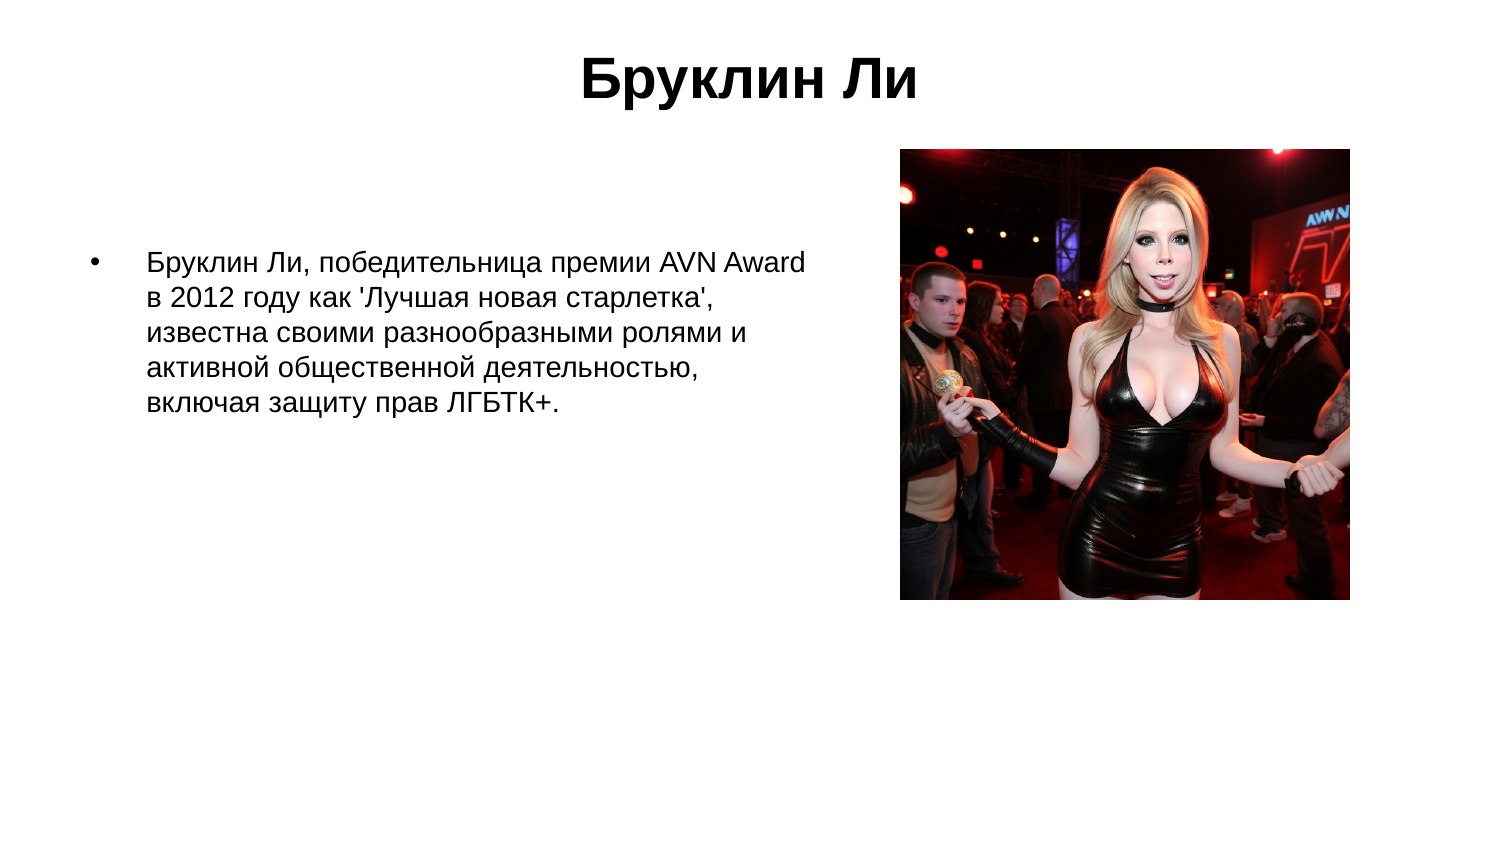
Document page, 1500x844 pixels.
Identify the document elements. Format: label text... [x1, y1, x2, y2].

picture [899, 149, 1351, 601]
list Бруклин Ли, победительница премии AVN Award в 2012 году как 'Лучшая новая старлетка', известна своими разнообразными ролями и активной общественной деятельностью, включая защиту прав ЛГБТК+. [75, 150, 825, 825]
